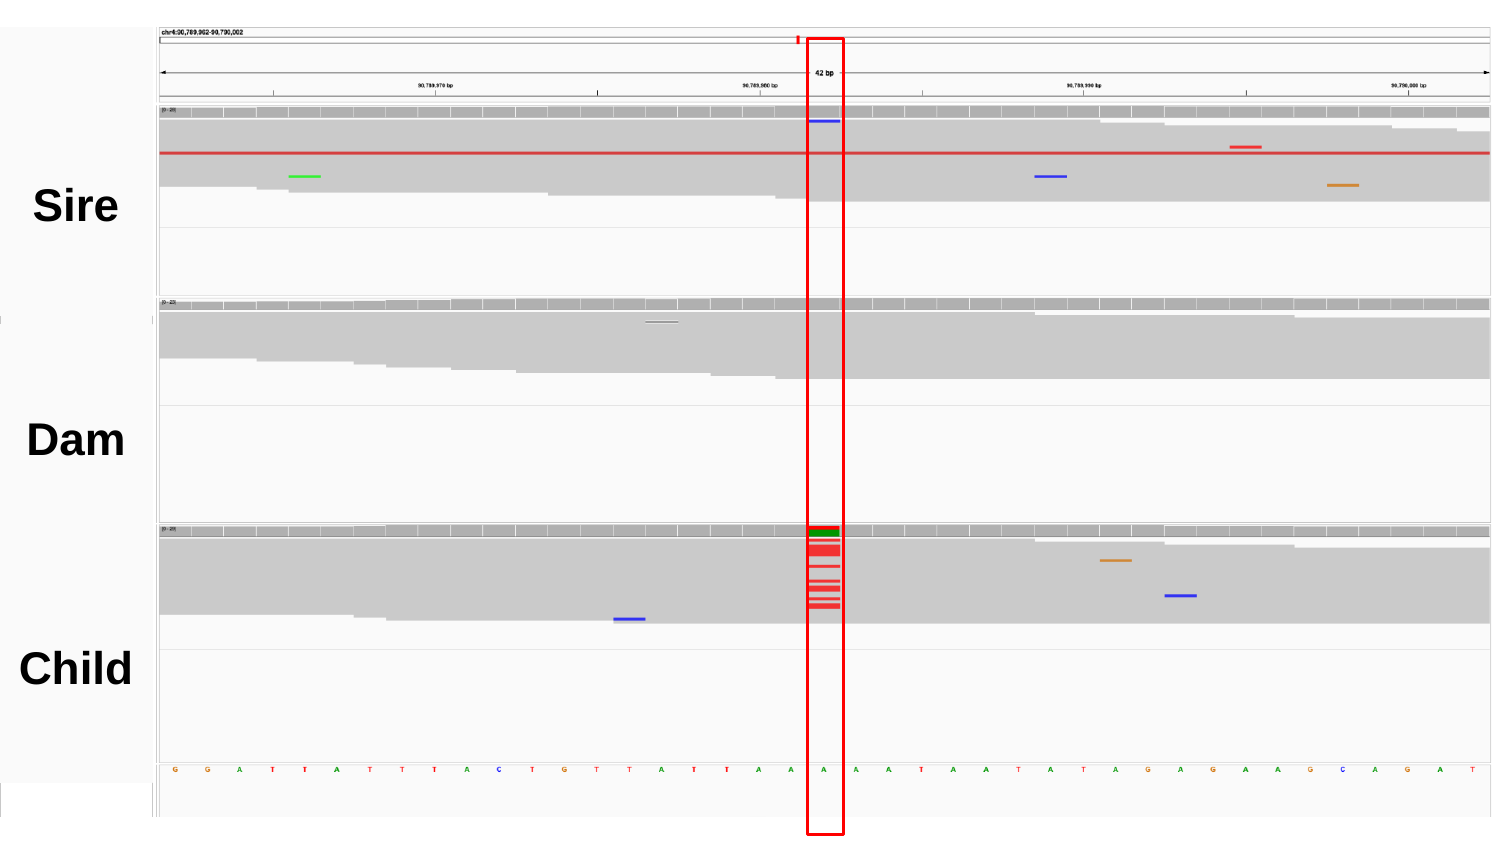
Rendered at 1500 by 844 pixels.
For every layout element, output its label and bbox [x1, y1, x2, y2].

text_box [807, 825, 844, 835]
picture [0, 26, 1500, 817]
